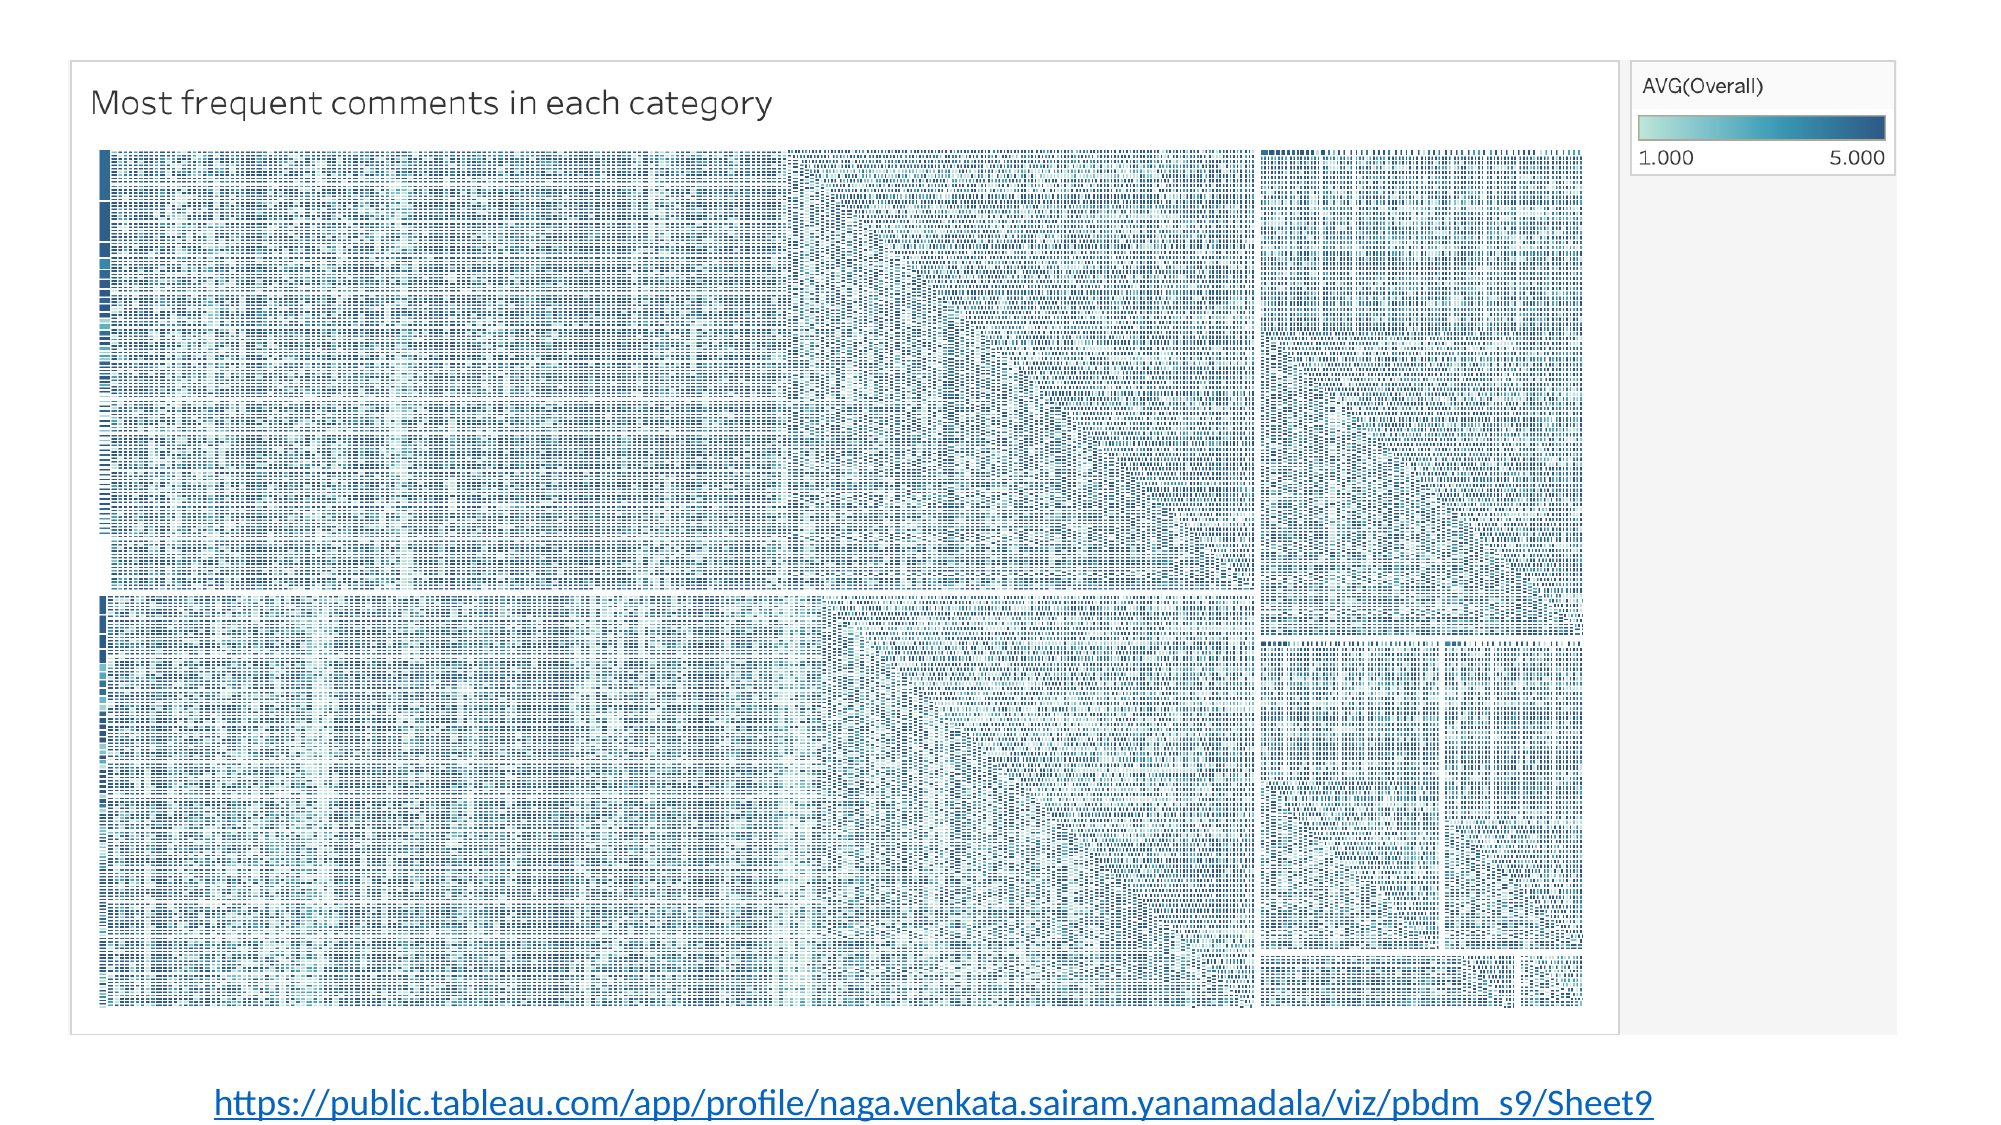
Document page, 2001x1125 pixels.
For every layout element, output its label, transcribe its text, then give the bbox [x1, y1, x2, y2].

text_box https://public.tableau.com/app/profile/naga.venkata.sairam.yanamadala/viz/pbdm_s9/Sheet9 [198, 1070, 1669, 1125]
picture [68, 60, 1897, 1035]
